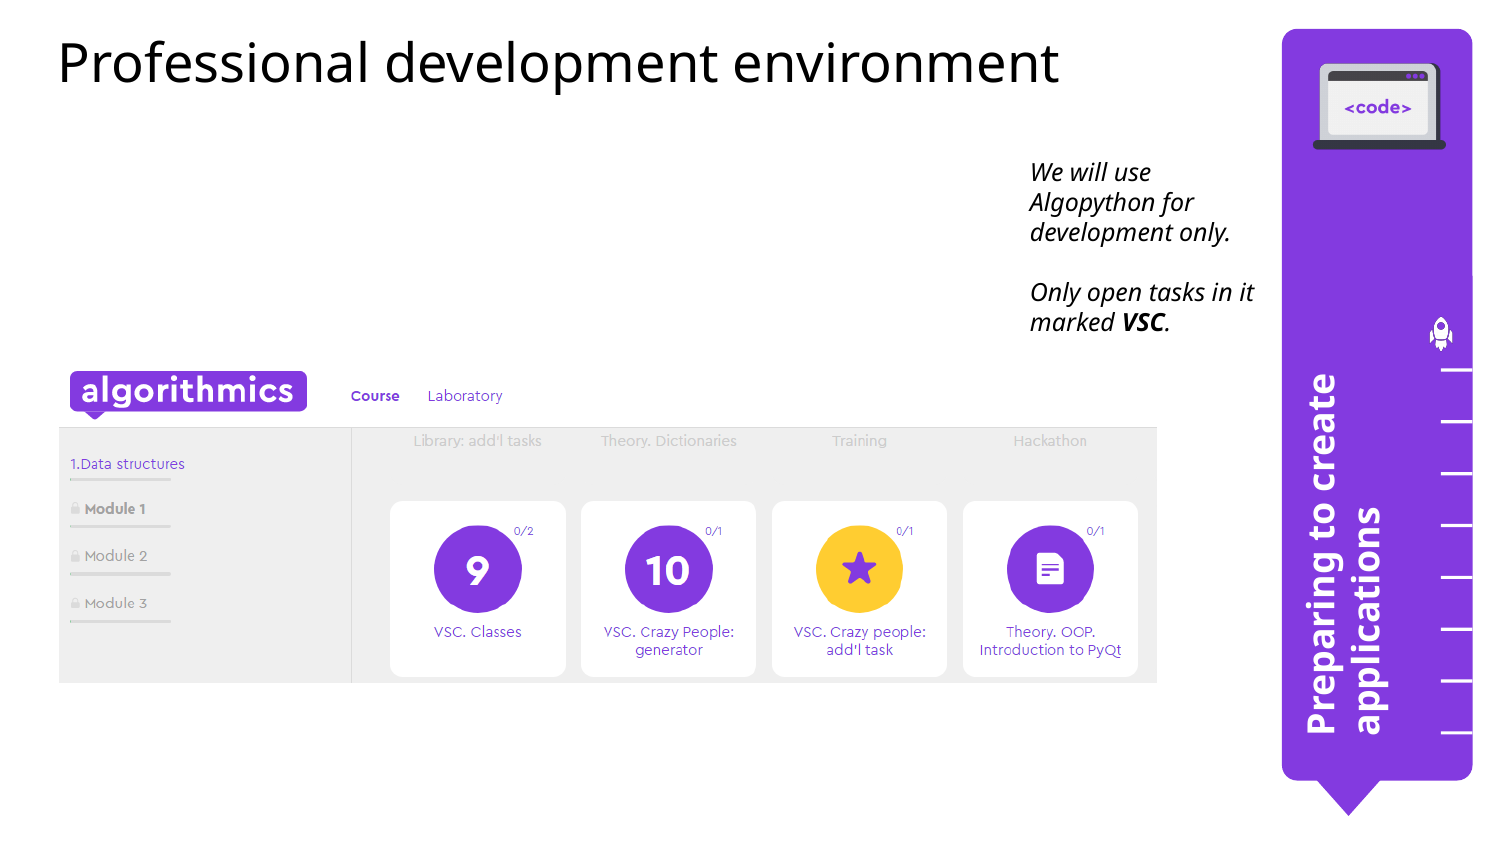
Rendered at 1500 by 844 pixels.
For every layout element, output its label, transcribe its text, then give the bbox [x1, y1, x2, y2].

picture [1281, 13, 1473, 195]
text_box We will use Algopython for development only. Only open tasks in it marked VSC. [1015, 141, 1275, 341]
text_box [1281, 201, 1473, 817]
text_box Professional development environment [57, 28, 1217, 124]
picture [1423, 310, 1459, 358]
picture [58, 368, 1157, 683]
